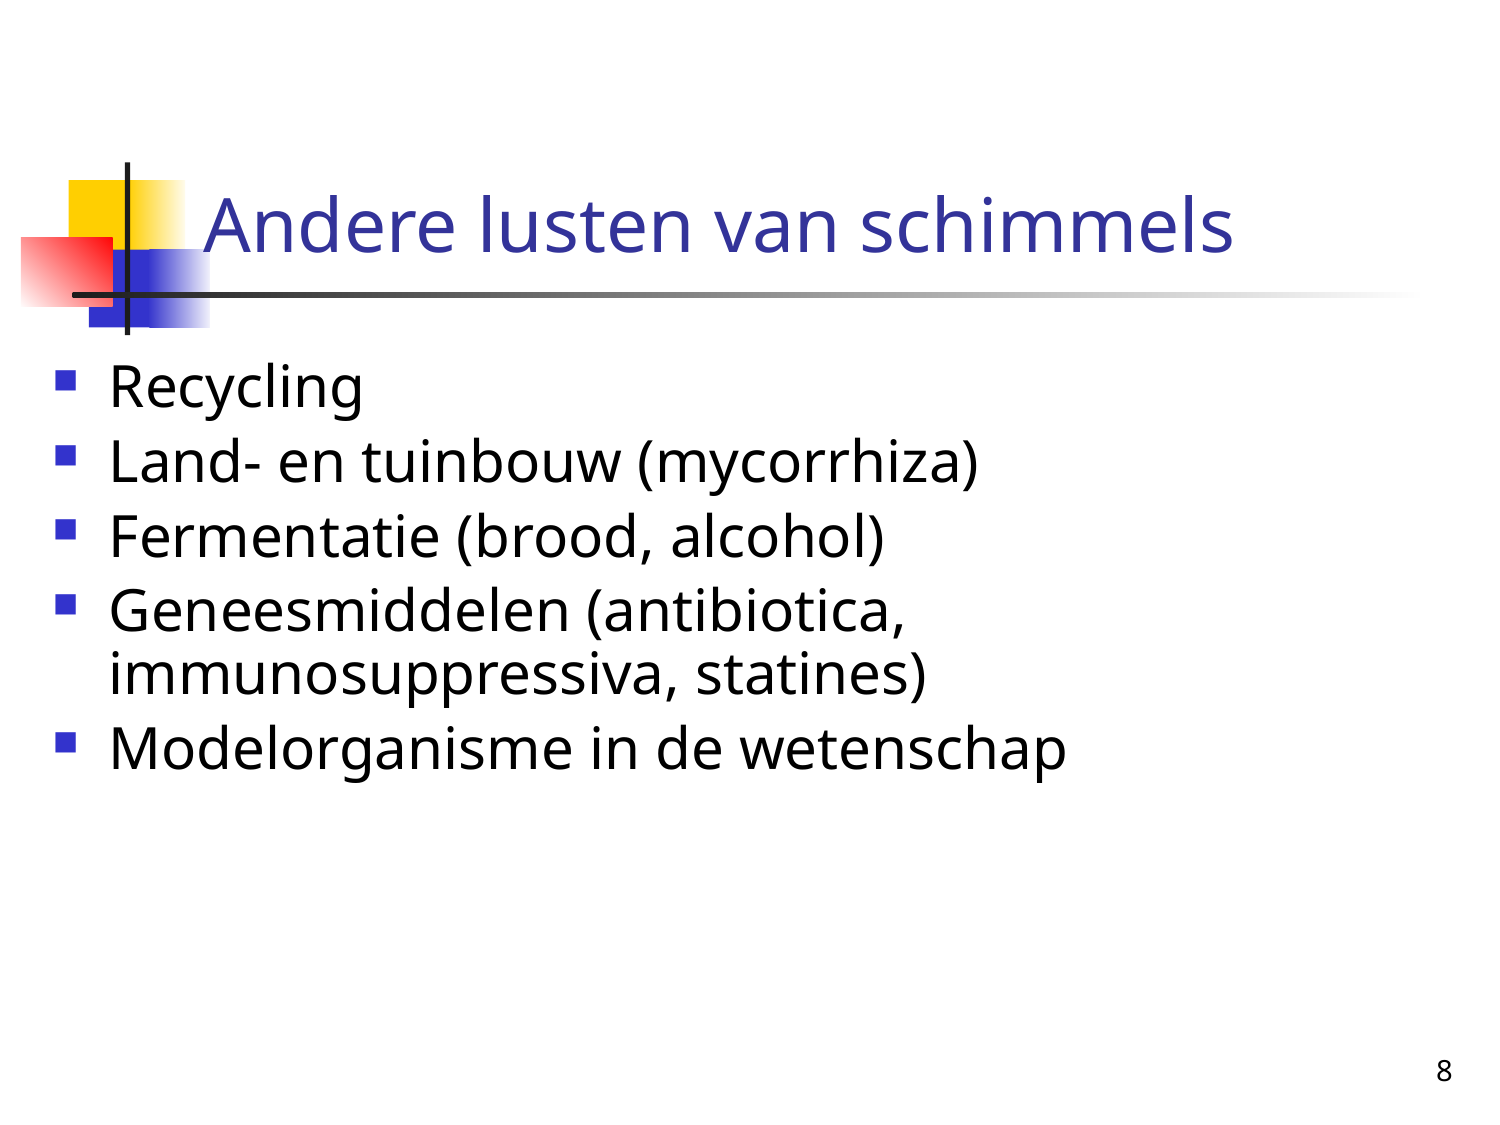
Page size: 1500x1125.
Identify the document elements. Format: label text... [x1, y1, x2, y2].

title Andere lusten van schimmels [188, 35, 1468, 275]
slide_number 8 [1154, 1025, 1468, 1100]
list Recycling Land- en tuinbouw (mycorrhiza) Fermentatie (brood, alcohol) Geneesmiddelen (antibiotica, immunosuppressiva, statines) Modelorganisme in de wetenschap [37, 350, 1500, 1025]
